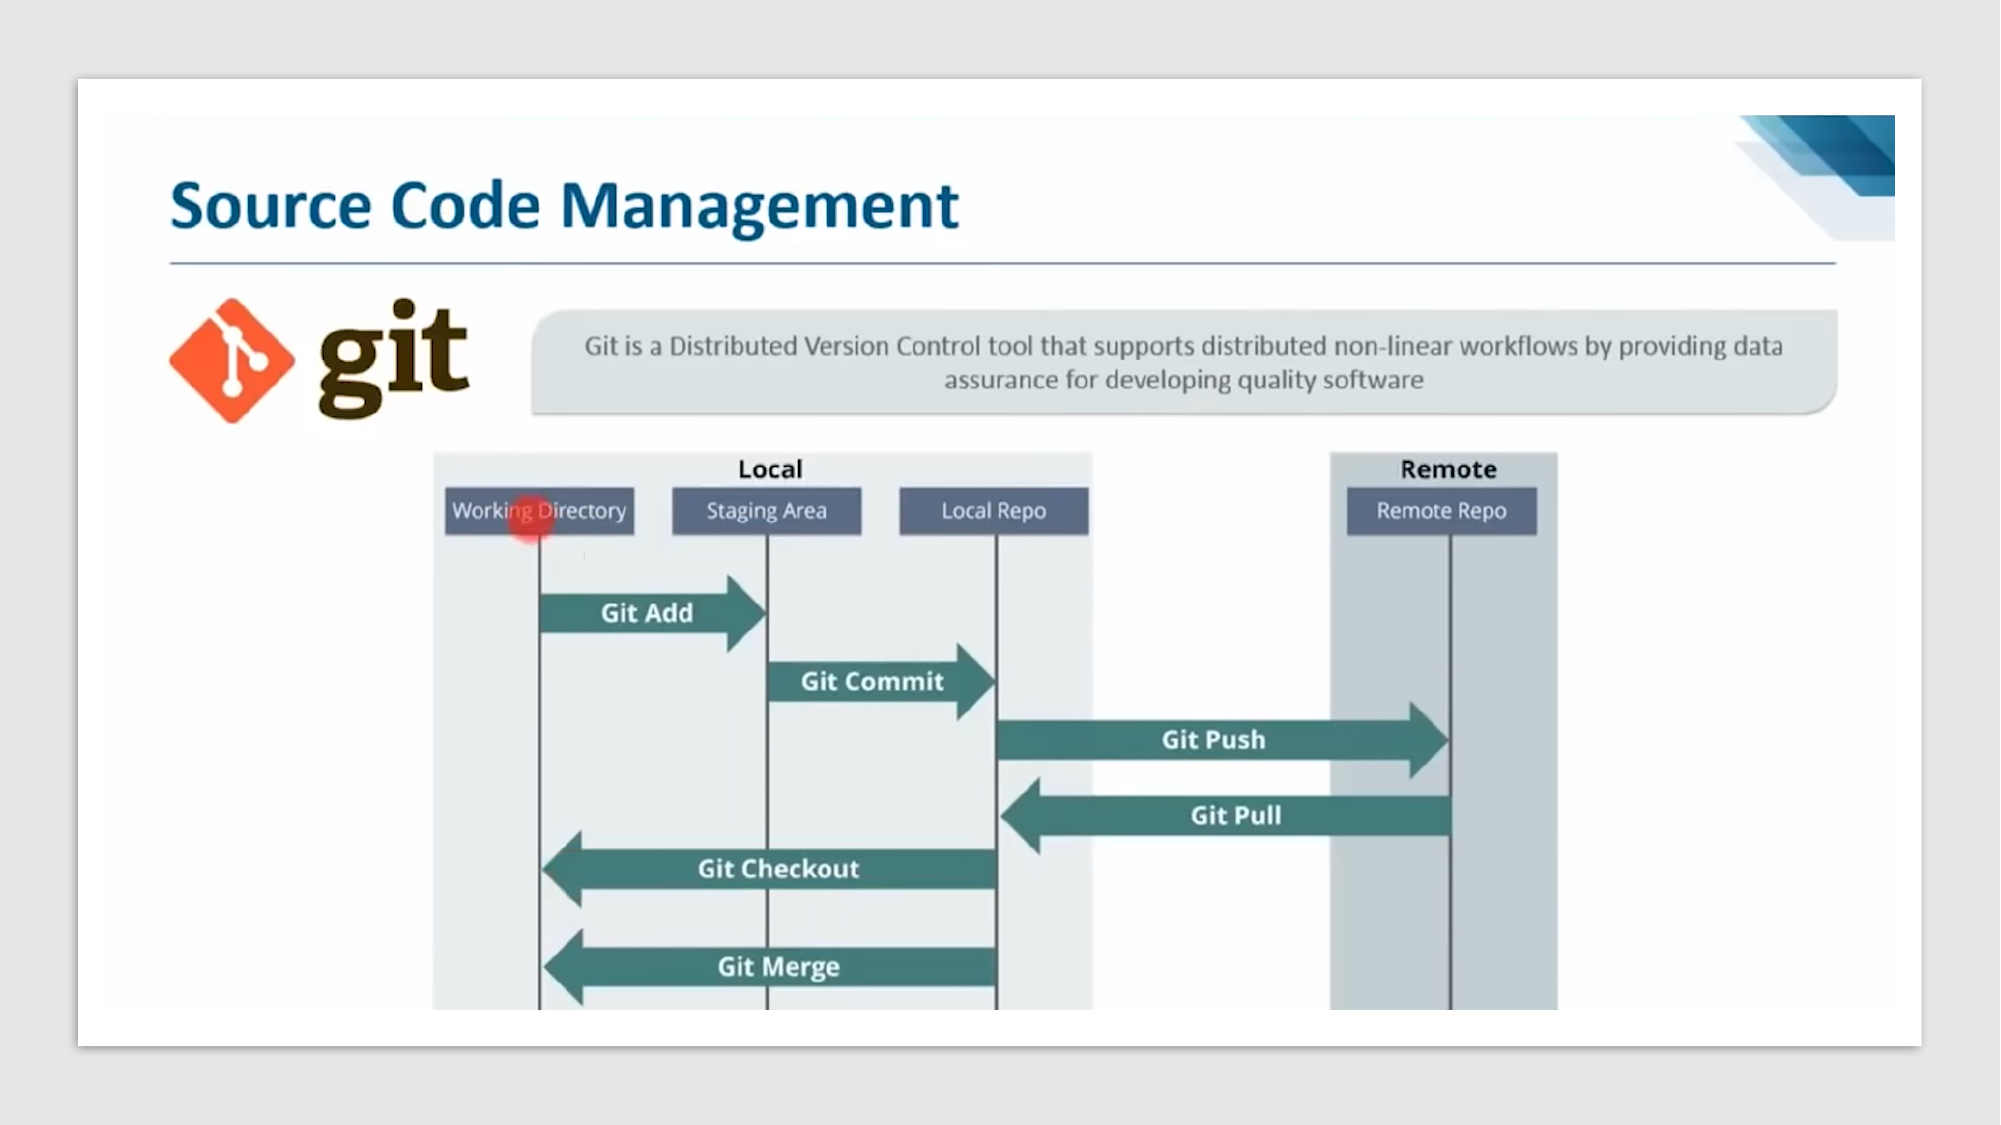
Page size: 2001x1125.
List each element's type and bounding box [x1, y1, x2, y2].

text_box [77, 78, 1923, 1047]
list [105, 115, 1895, 1010]
text_box [0, 0, 2000, 1125]
